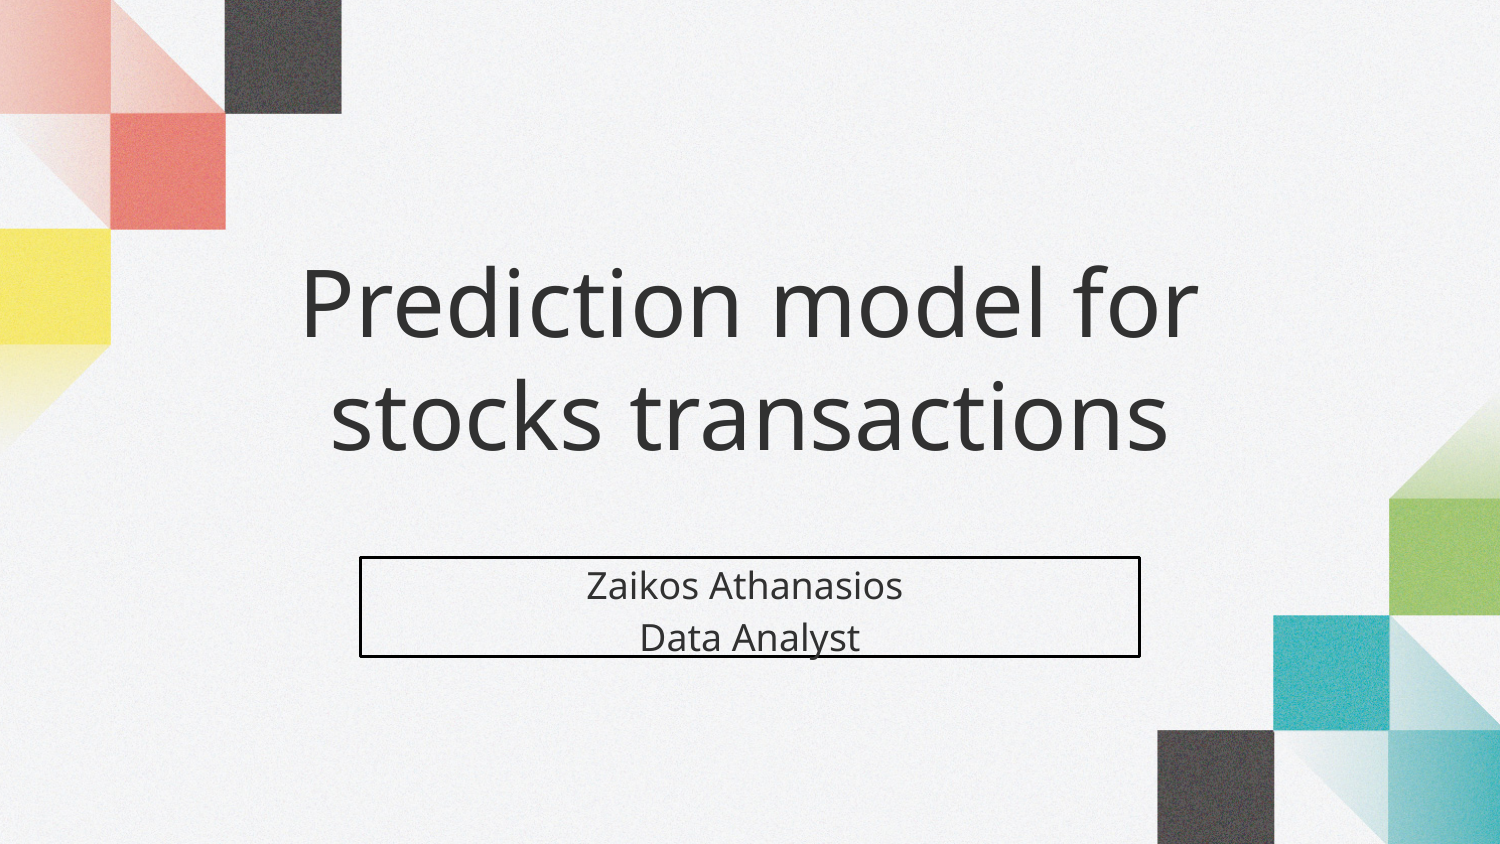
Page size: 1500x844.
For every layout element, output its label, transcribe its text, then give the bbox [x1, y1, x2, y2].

picture [0, 0, 1500, 844]
subtitle Zaikos Athanasios Data Analyst [359, 556, 1141, 658]
title Prediction model for stocks transactions [220, 155, 1280, 558]
